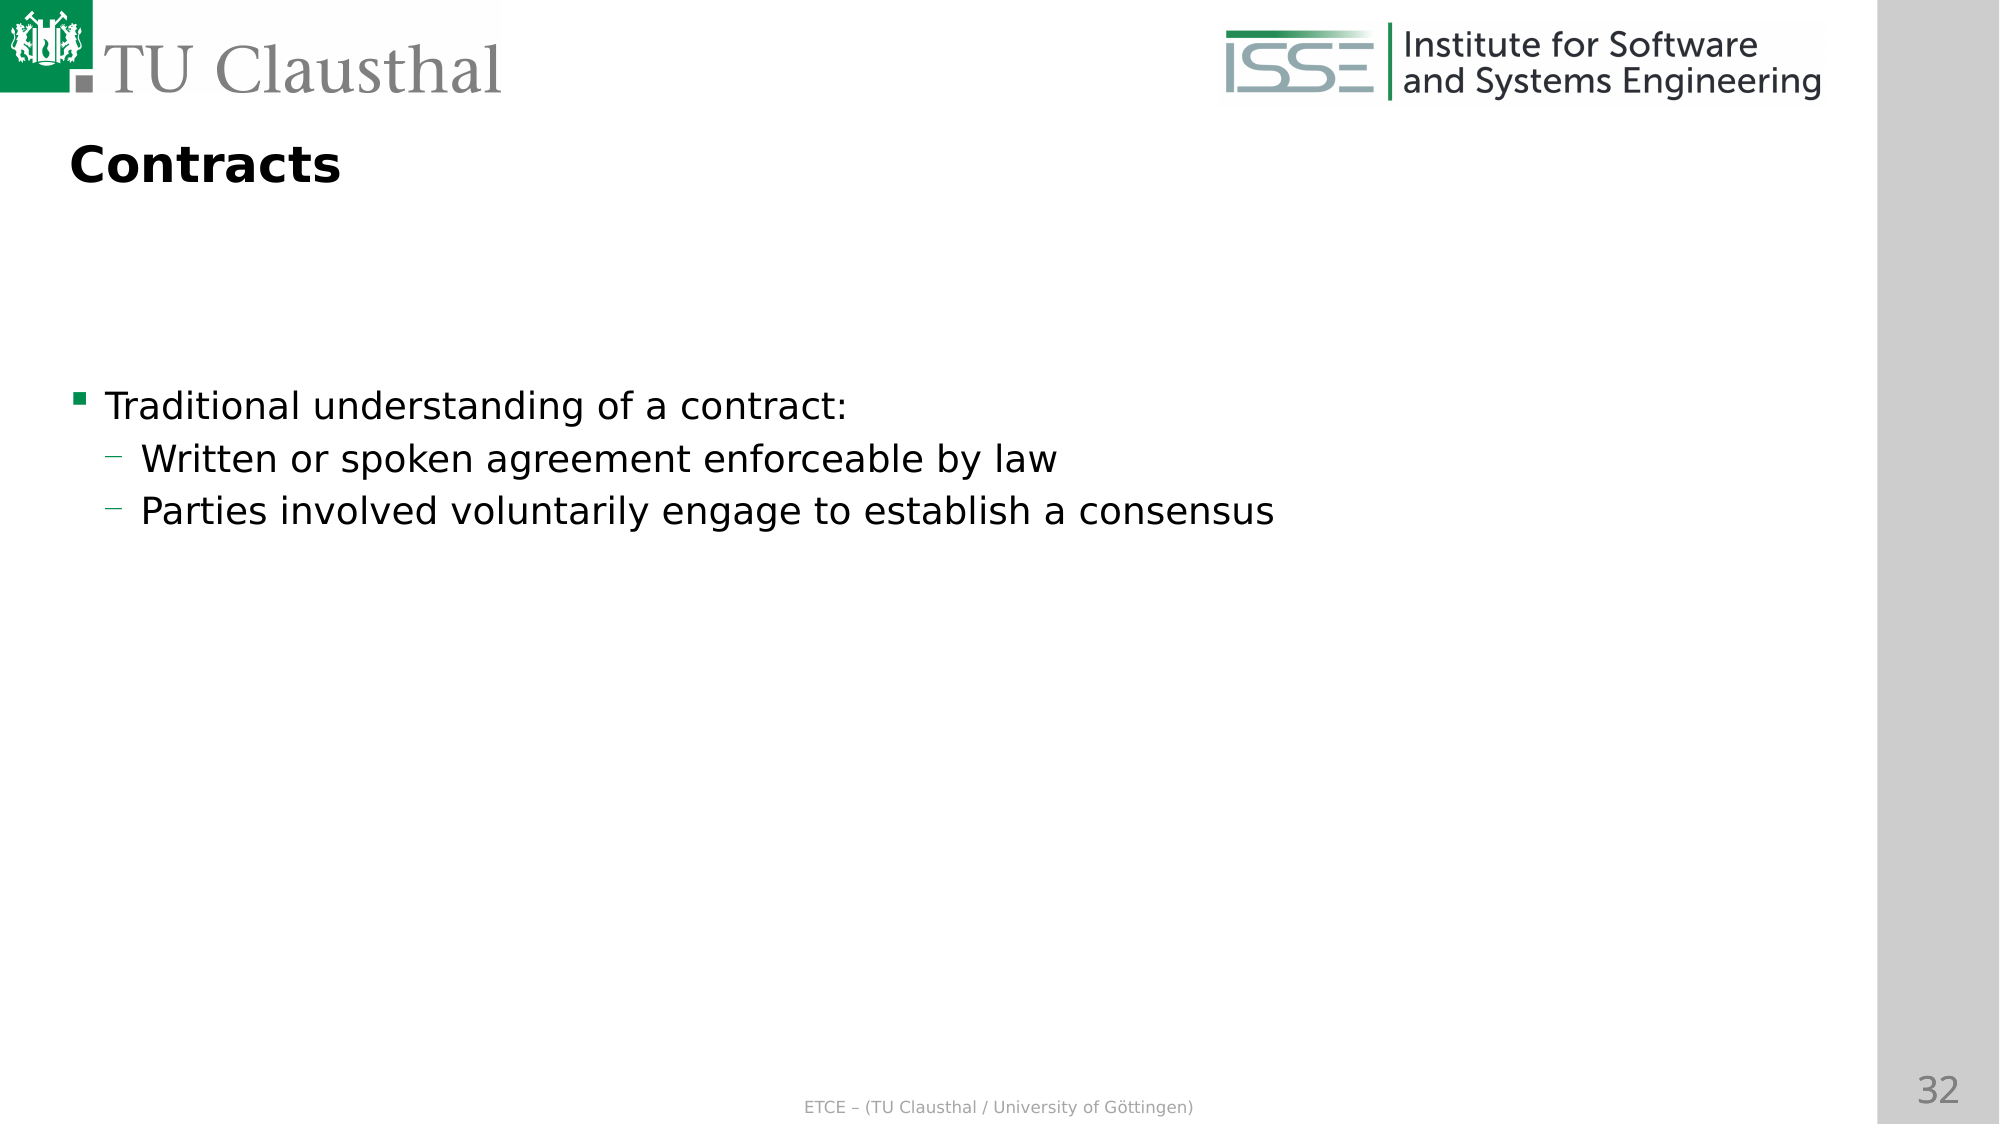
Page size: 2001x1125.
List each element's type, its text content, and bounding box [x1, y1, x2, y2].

text_box Traditional understanding of a contract: Written or spoken agreement enforceable by law Parties involved voluntarily engage to establish a consensus [54, 374, 1818, 1034]
picture [1218, 22, 1826, 107]
text_box Contracts [54, 125, 1818, 208]
picture [0, 0, 501, 93]
